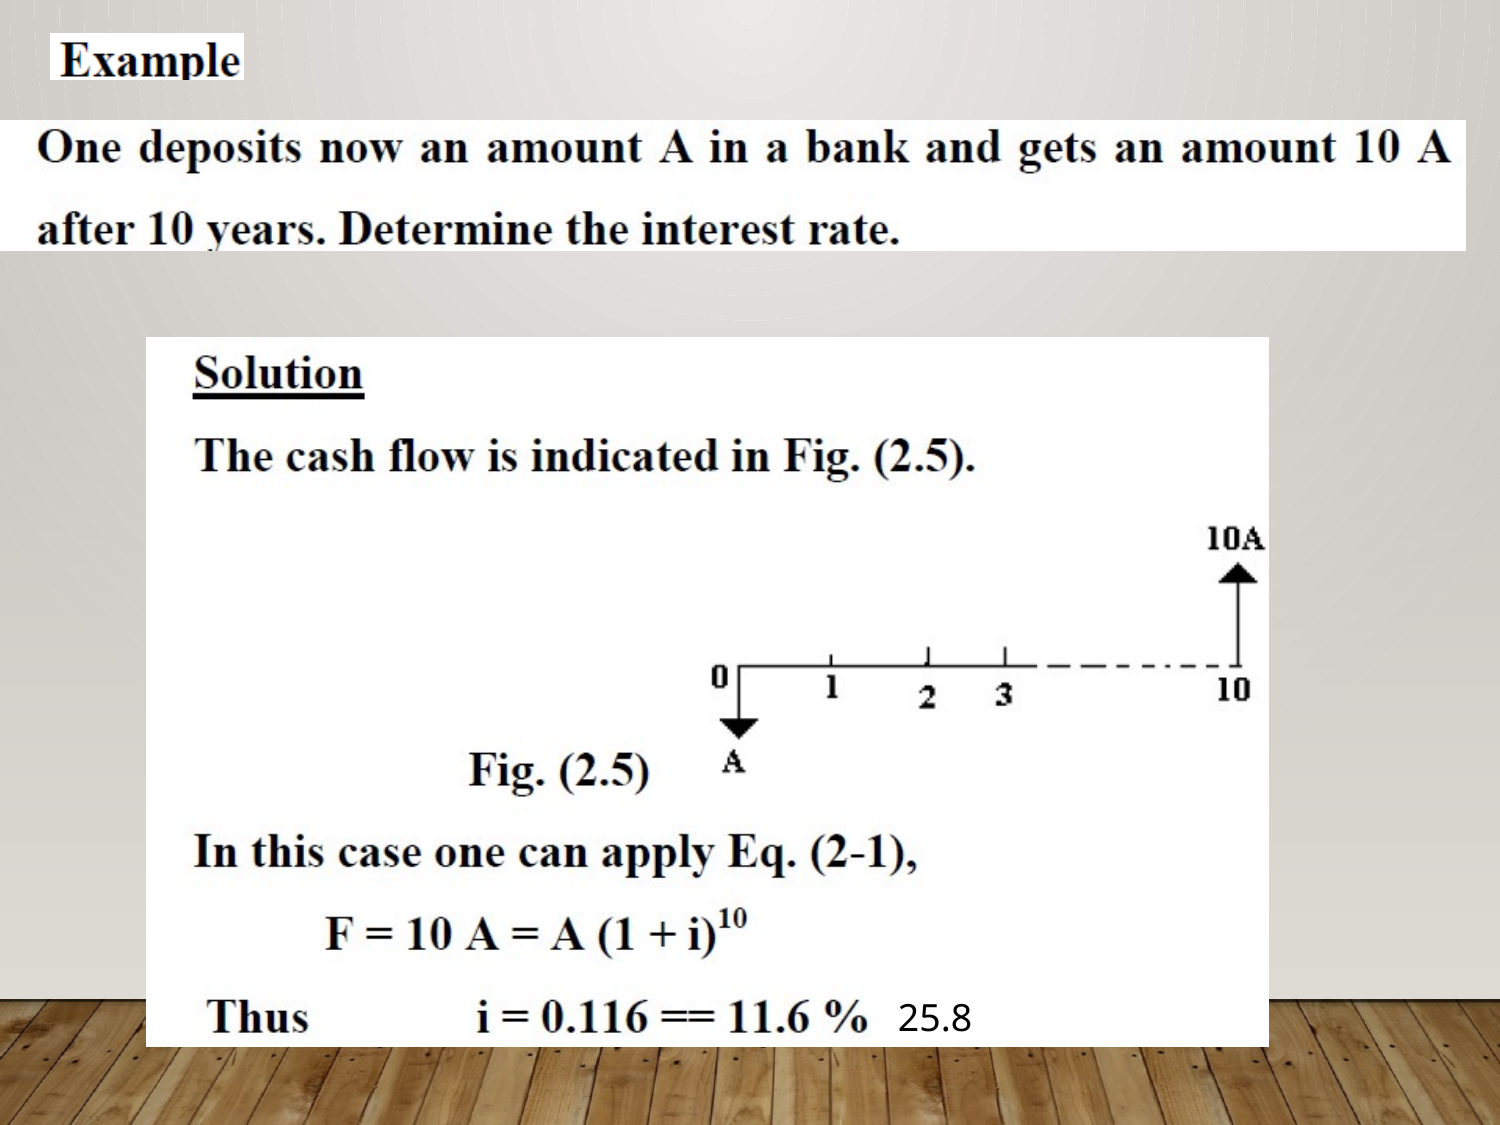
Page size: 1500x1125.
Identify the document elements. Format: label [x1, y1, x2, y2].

picture [49, 33, 244, 80]
picture [0, 337, 1500, 1125]
picture [0, 120, 1466, 251]
